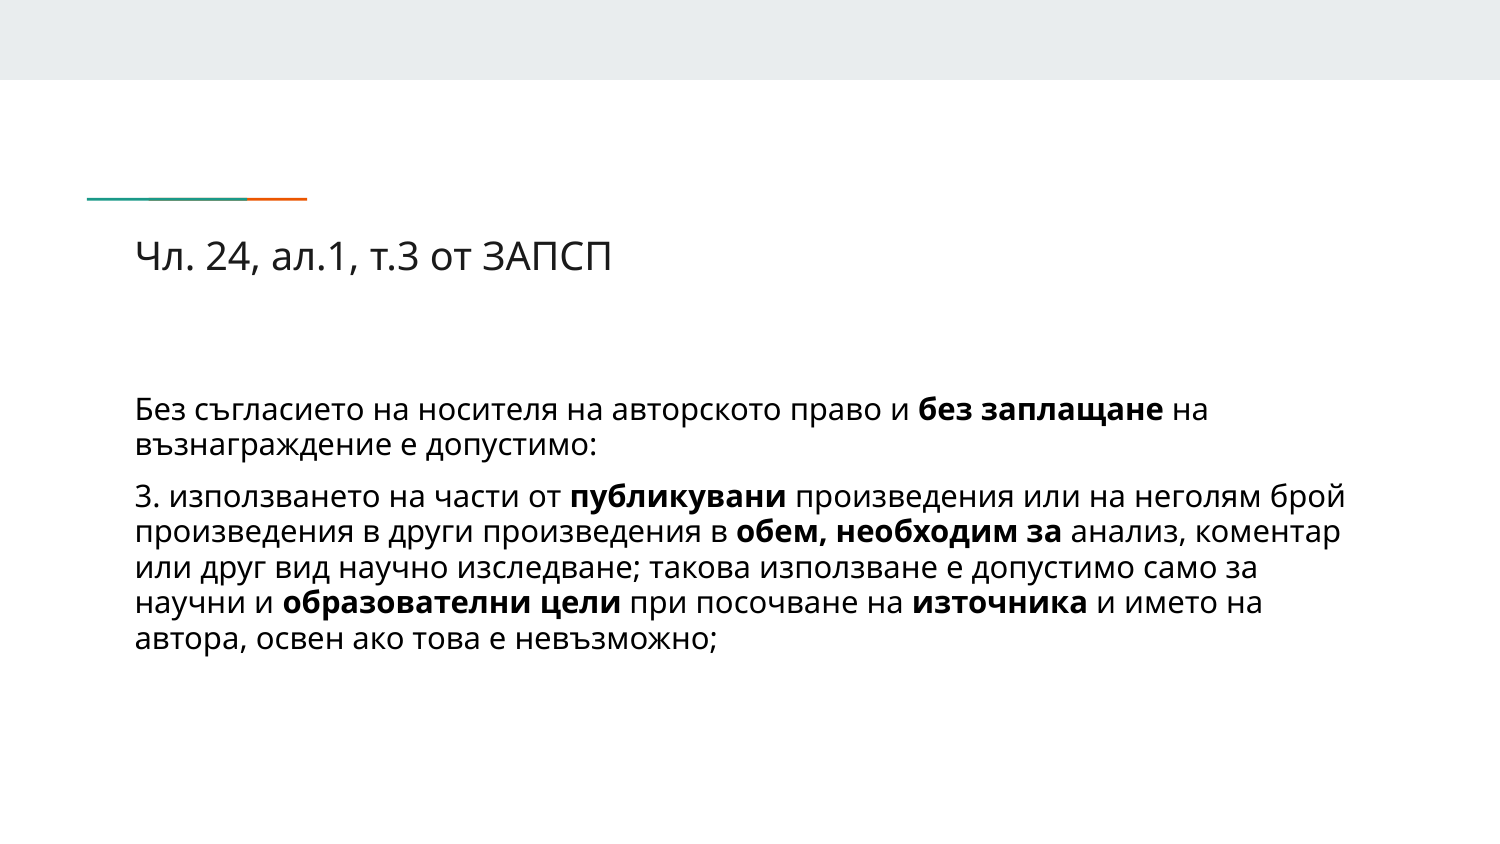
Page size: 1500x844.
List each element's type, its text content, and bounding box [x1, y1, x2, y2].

title Чл. 24, ал.1, т.3 от ЗАПСП [119, 216, 1381, 305]
list Без съгласието на носителя на авторското право и без заплащане на възнаграждение е допустимо: 3. използването на части от публикувани произведения или на неголям брой произведения в други произведения в обем, необходим за анализ, коментар или друг вид научно изследване; такова използване е допустимо само за научни и образователни цели при посочване на източника и името на автора, освен ако това е невъзможно; [119, 376, 1381, 755]
